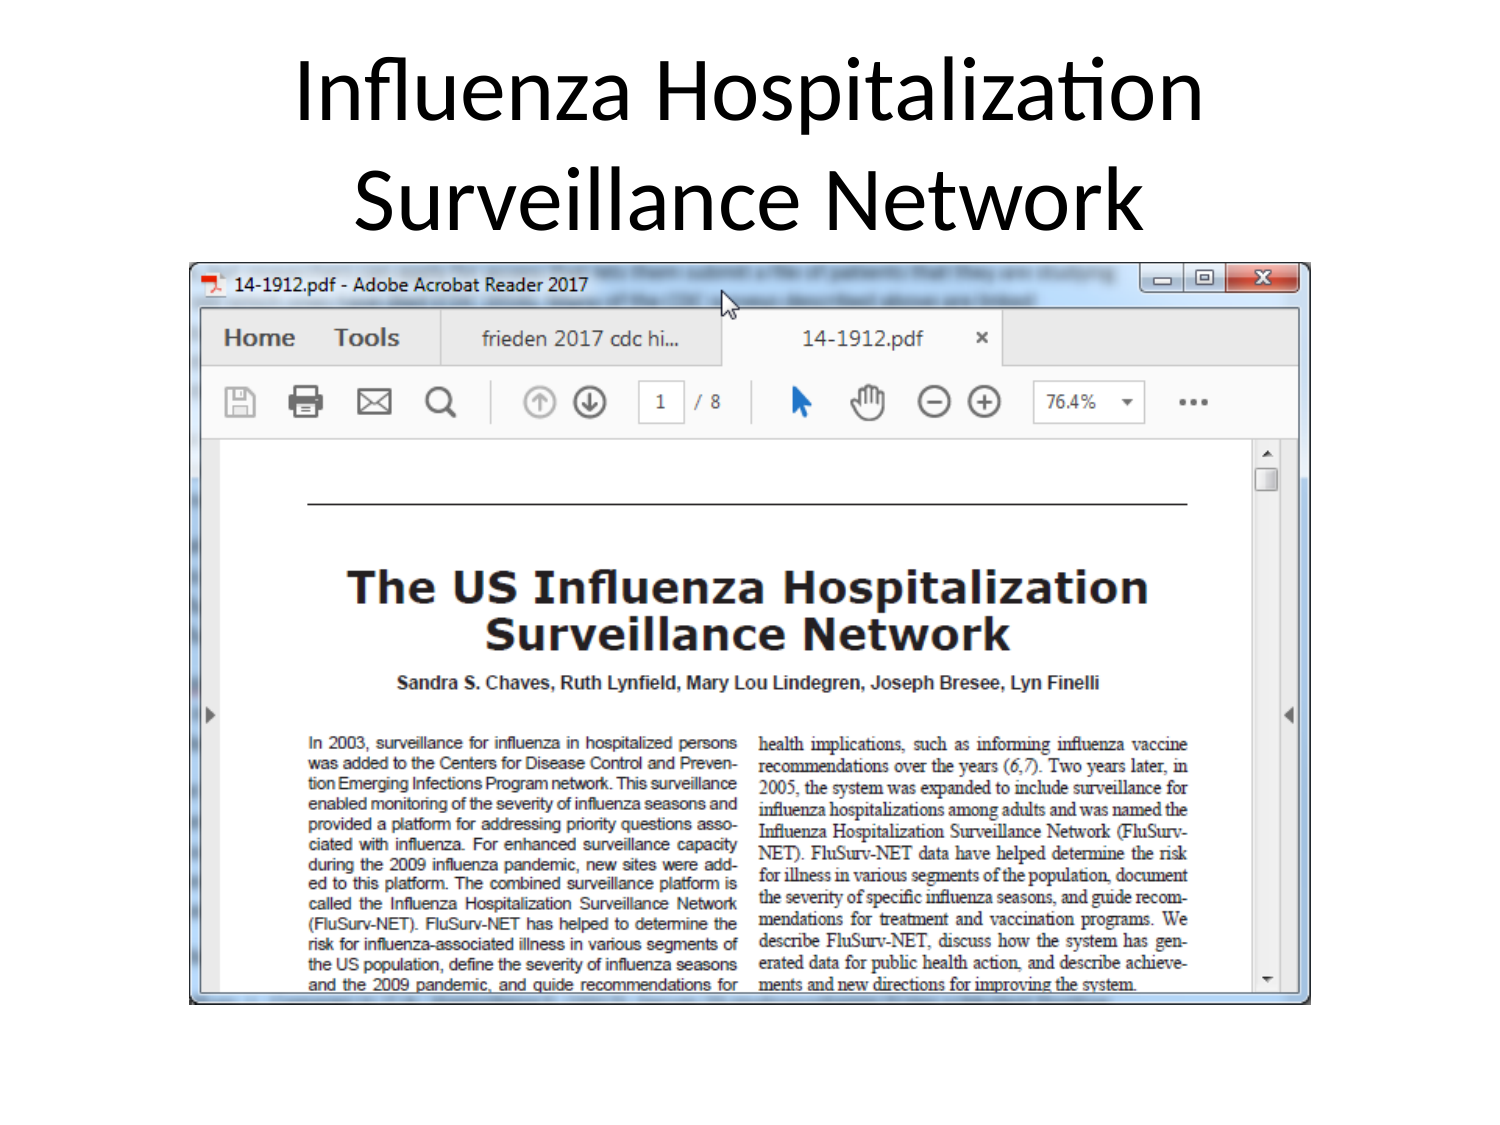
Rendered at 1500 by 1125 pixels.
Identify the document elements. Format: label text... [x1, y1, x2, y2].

picture [189, 262, 1311, 1005]
title Influenza Hospitalization Surveillance Network [75, 45, 1425, 233]
